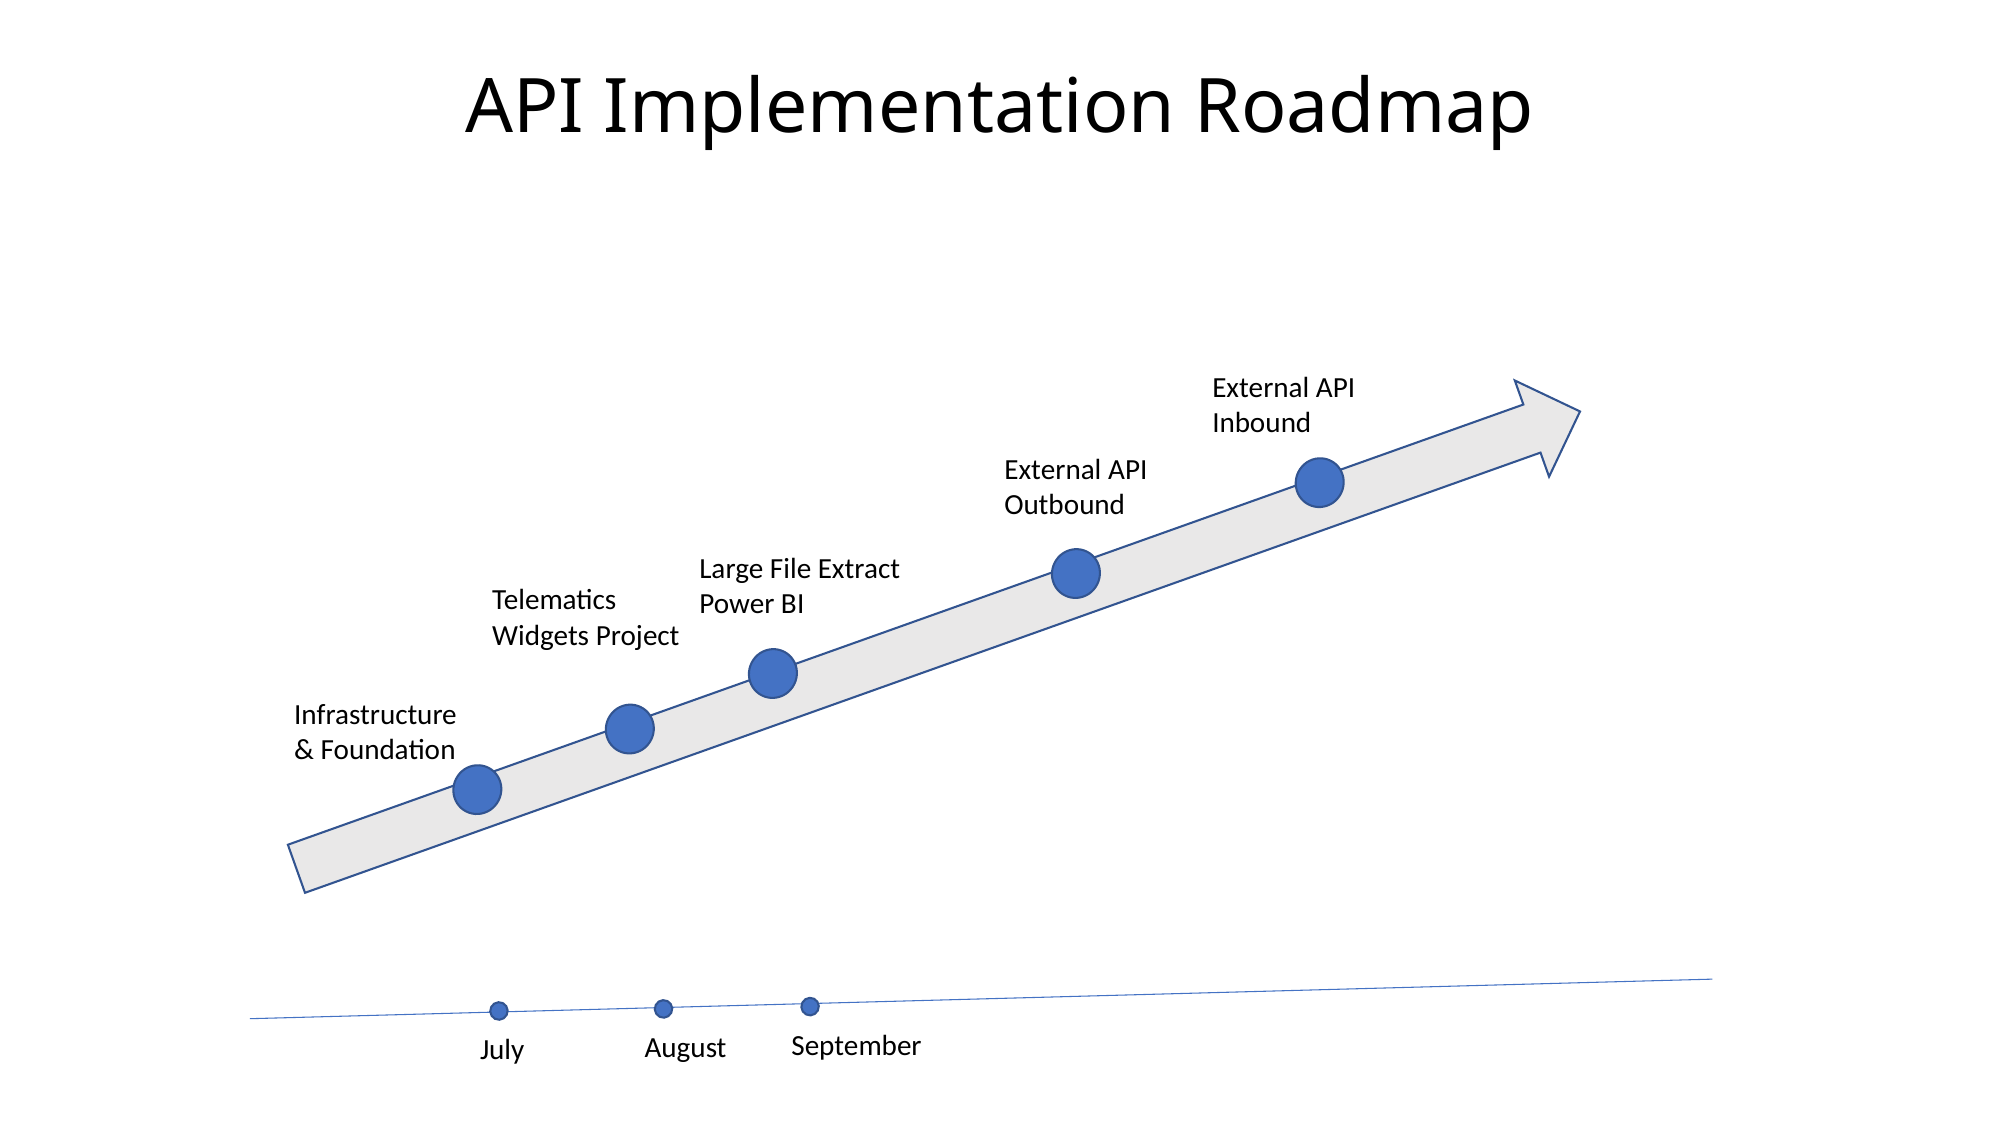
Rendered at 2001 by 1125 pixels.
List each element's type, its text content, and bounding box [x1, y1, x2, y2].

text_box [1294, 457, 1345, 509]
text_box [604, 703, 655, 755]
text_box External API Outbound [989, 443, 1182, 528]
text_box September [776, 1019, 940, 1069]
text_box [286, 378, 1582, 895]
title API Implementation Roadmap [137, 59, 1863, 157]
text_box [747, 648, 798, 699]
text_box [249, 979, 1713, 1019]
text_box August [629, 1021, 748, 1071]
text_box [1050, 548, 1101, 599]
text_box Large File Extract Power BI [684, 542, 969, 627]
text_box Telematics Widgets Project [477, 573, 698, 659]
text_box External API Inbound [1197, 360, 1390, 446]
text_box Infrastructure & Foundation [279, 687, 487, 773]
text_box [452, 766, 503, 816]
text_box July [465, 1023, 561, 1073]
